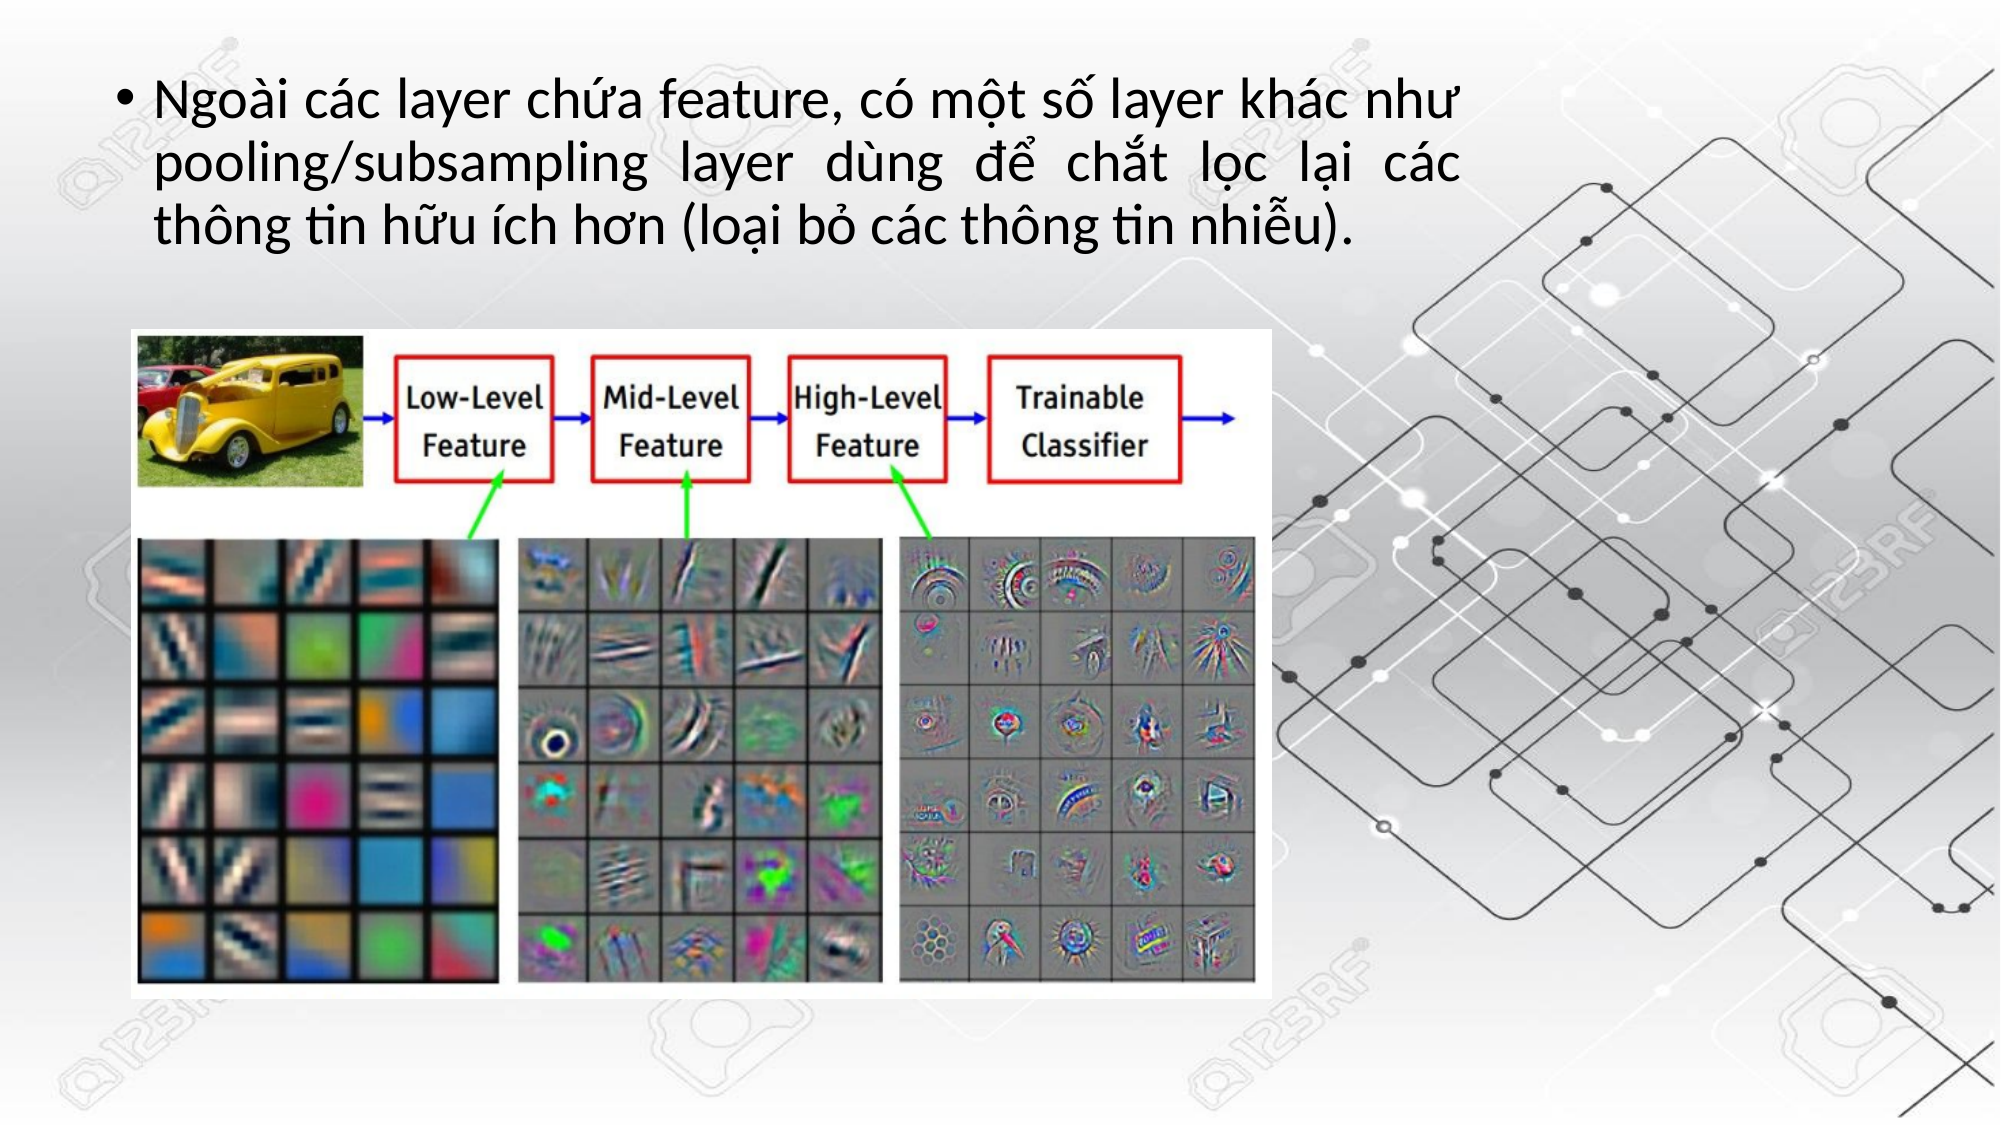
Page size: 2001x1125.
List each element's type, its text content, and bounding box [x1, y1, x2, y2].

picture [0, 0, 2001, 1125]
list Ngoài các layer chứa feature, có một số layer khác như pooling/subsampling layer dùng để chắt lọc lại các thông tin hữu ích hơn (loại bỏ các thông tin nhiễu). [100, 61, 1477, 775]
